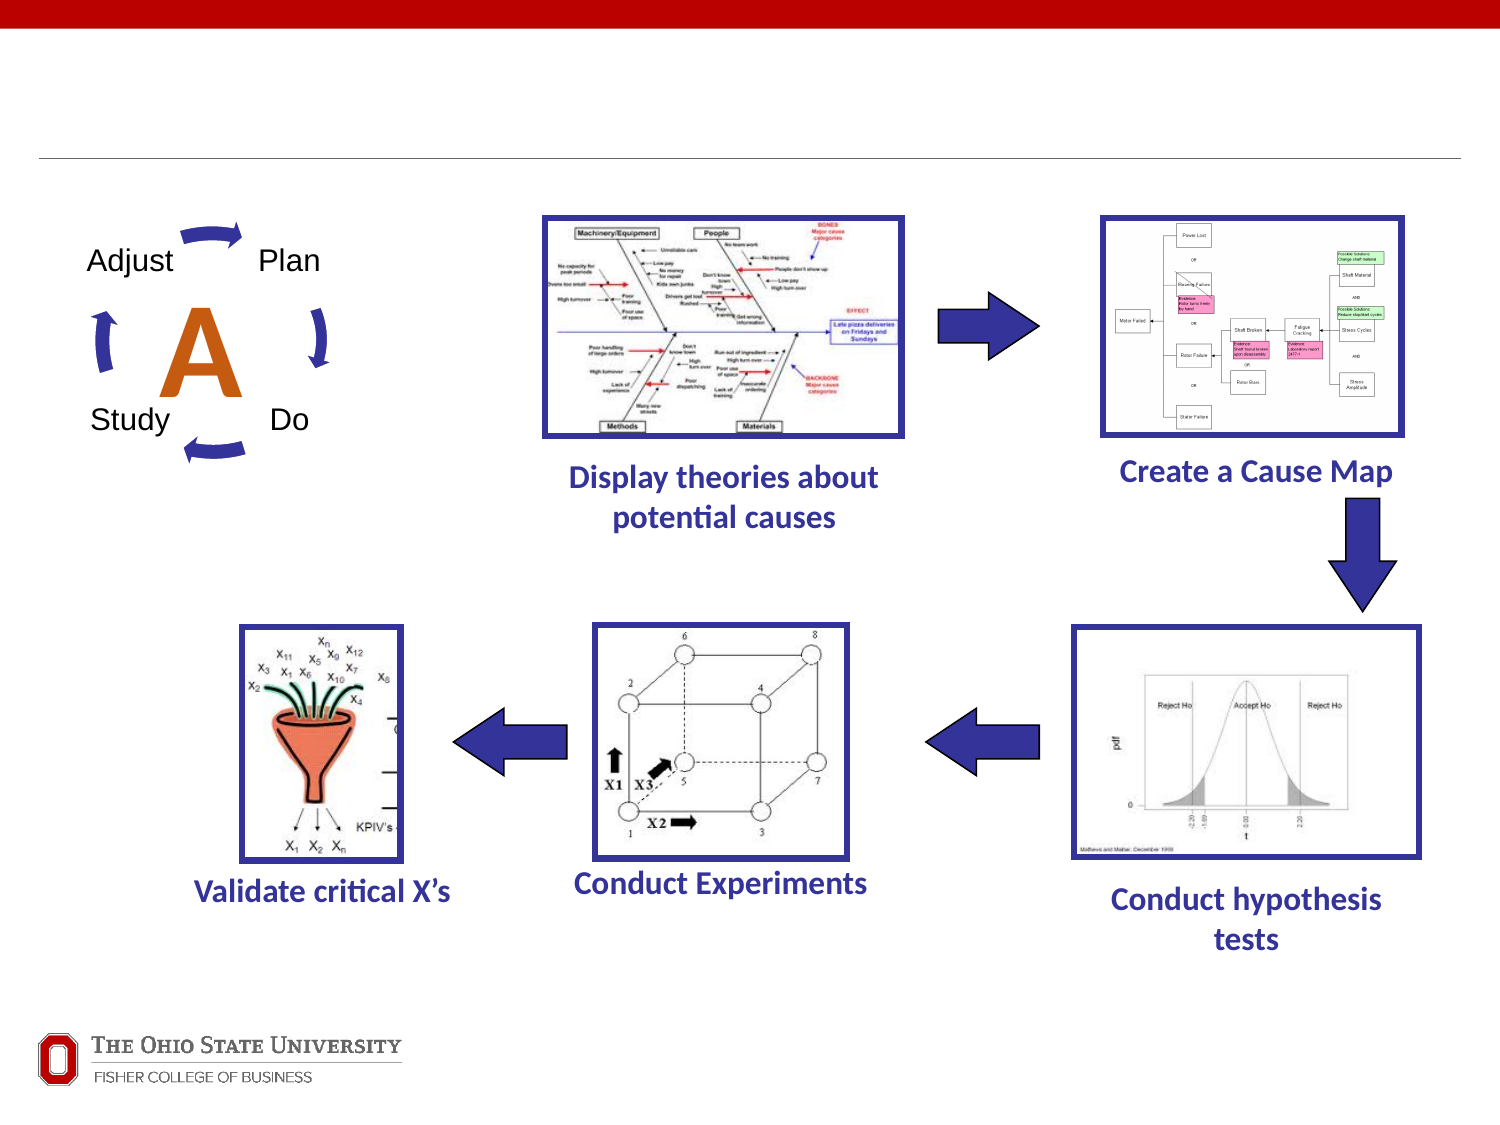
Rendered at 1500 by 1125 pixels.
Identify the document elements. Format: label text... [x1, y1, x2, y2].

text_box [453, 708, 567, 776]
picture [38, 1033, 402, 1086]
picture [547, 221, 899, 433]
text_box Conduct Experiments [539, 854, 903, 909]
text_box Create a Cause Map [1052, 441, 1462, 497]
picture [598, 628, 844, 856]
picture [1077, 630, 1416, 855]
picture [1106, 221, 1399, 432]
text_box [938, 292, 1040, 360]
text_box Conduct hypothesis tests [1077, 870, 1416, 965]
text_box [925, 708, 1040, 776]
picture [245, 630, 398, 858]
text_box Display theories about potential causes [522, 447, 927, 543]
text_box [1329, 498, 1397, 612]
text_box Validate critical X’s [171, 862, 475, 917]
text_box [12, 208, 408, 474]
